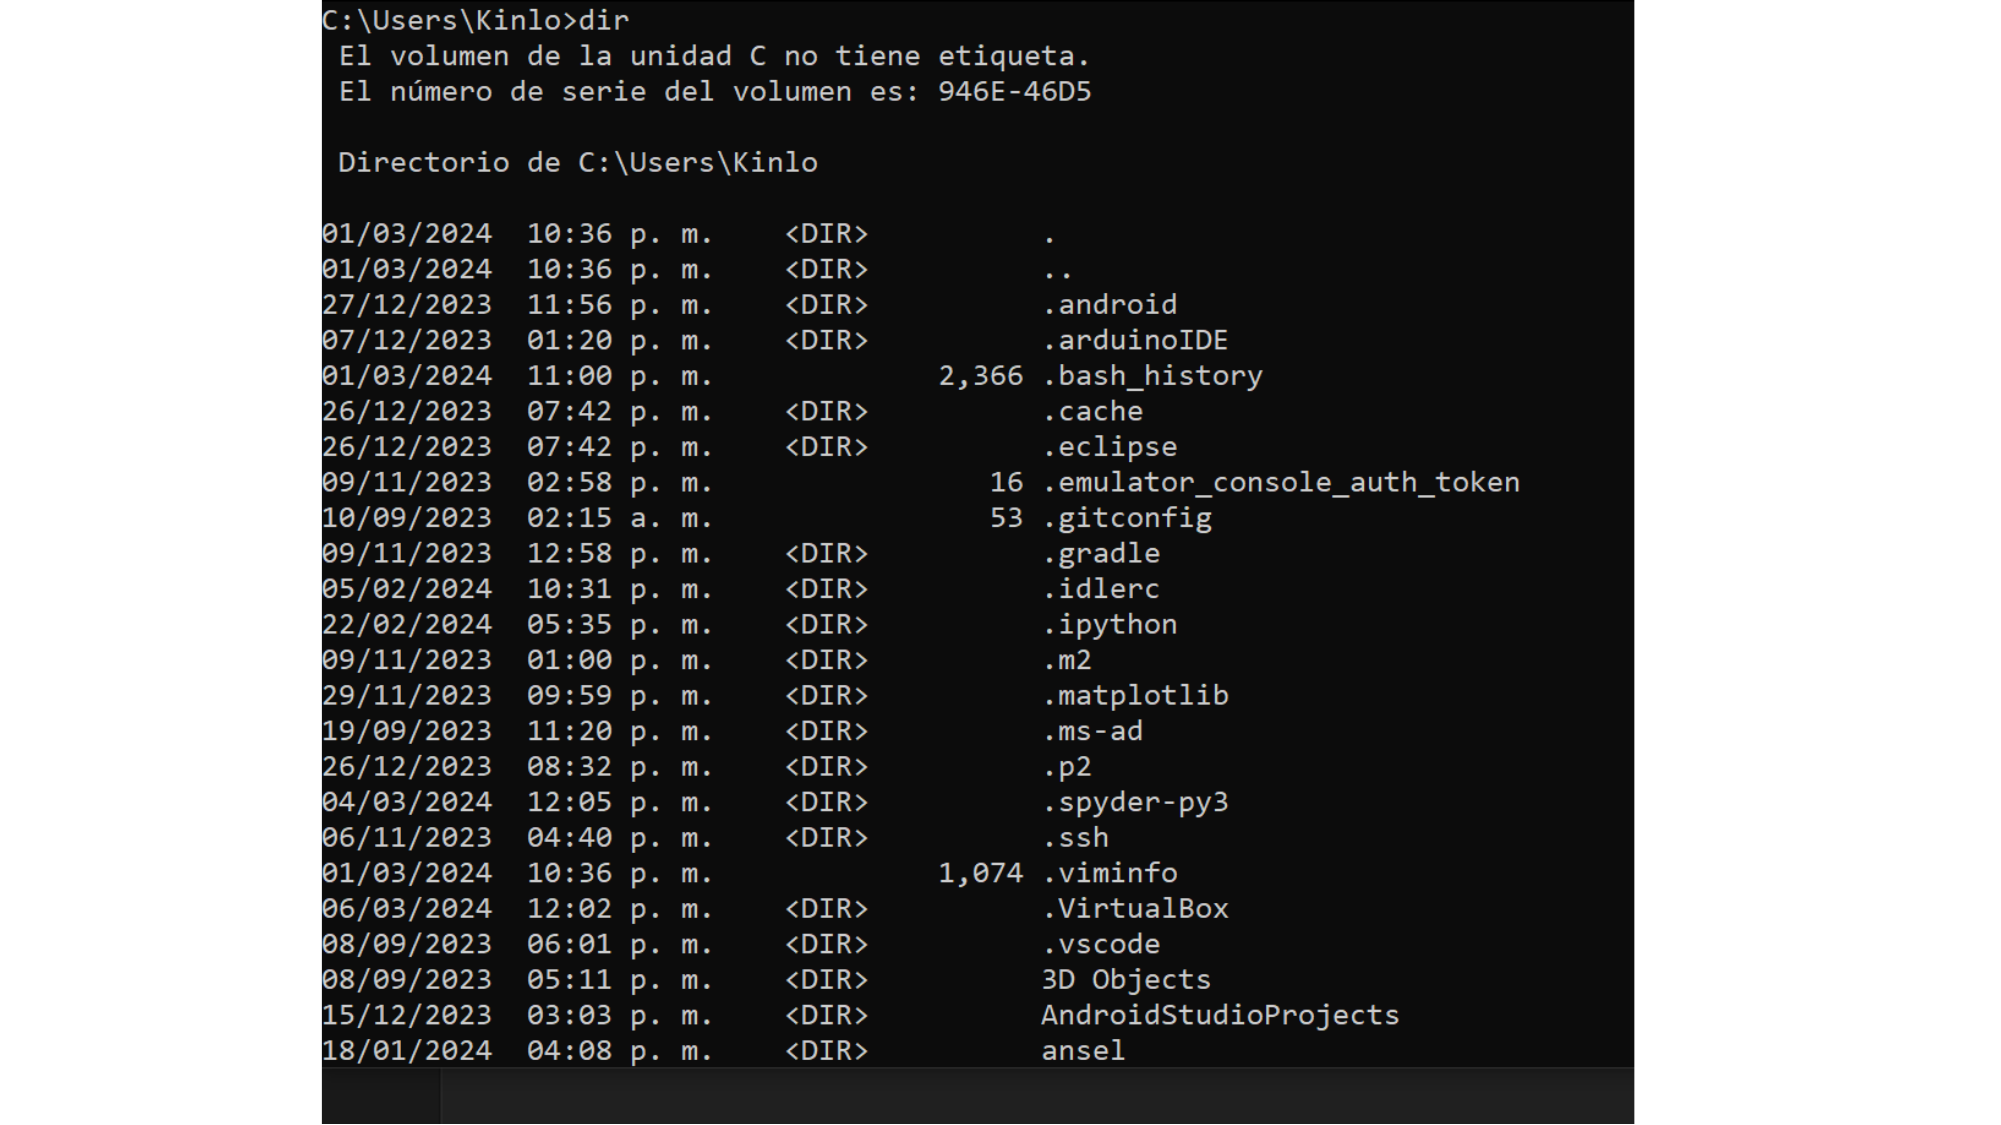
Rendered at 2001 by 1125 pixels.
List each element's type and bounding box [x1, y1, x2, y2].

picture [321, 0, 1635, 1124]
